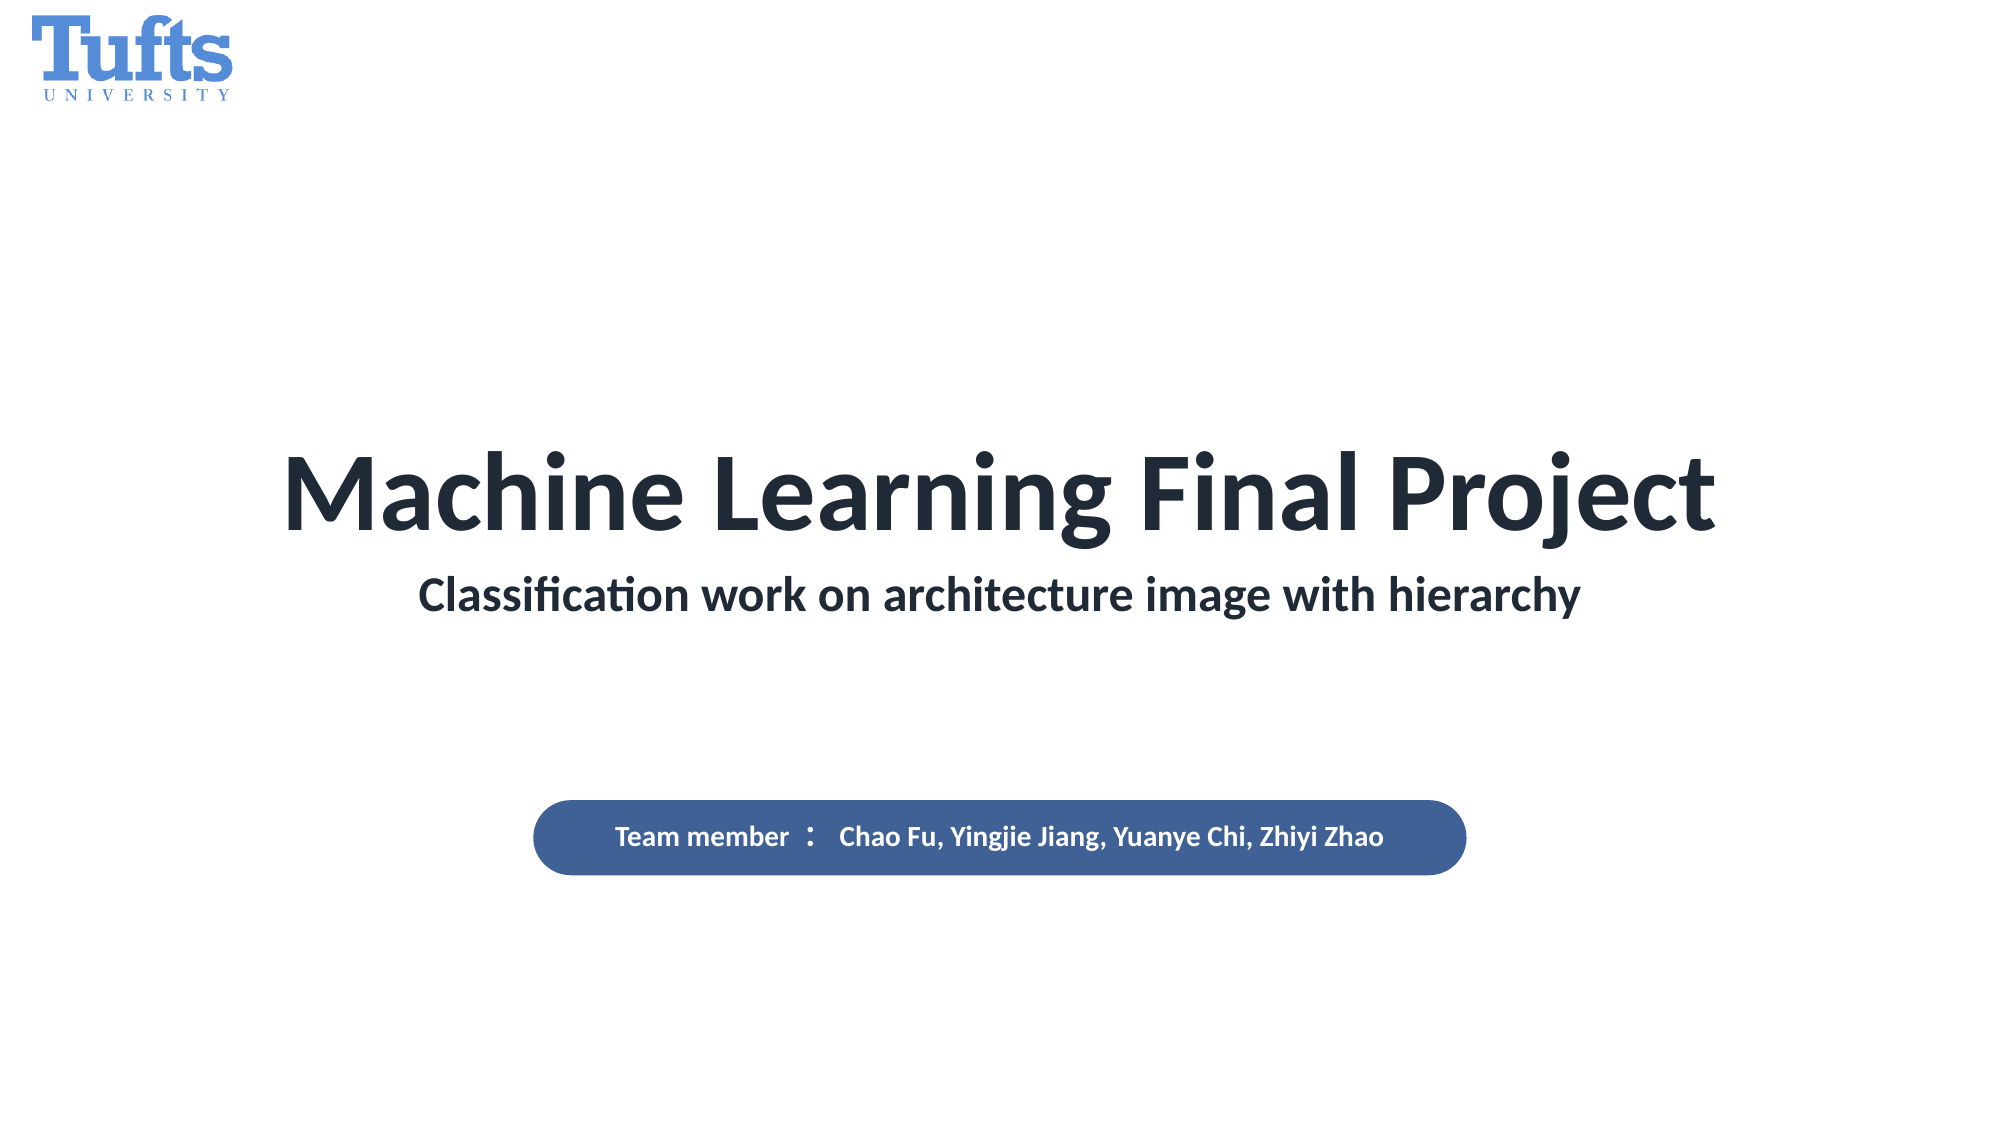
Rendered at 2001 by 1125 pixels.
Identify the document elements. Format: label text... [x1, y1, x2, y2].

text_box Machine Learning Final Project [186, 410, 1814, 560]
text_box Classification work on architecture image with hierarchy [409, 561, 1591, 622]
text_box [533, 800, 1467, 876]
picture [0, 0, 266, 106]
